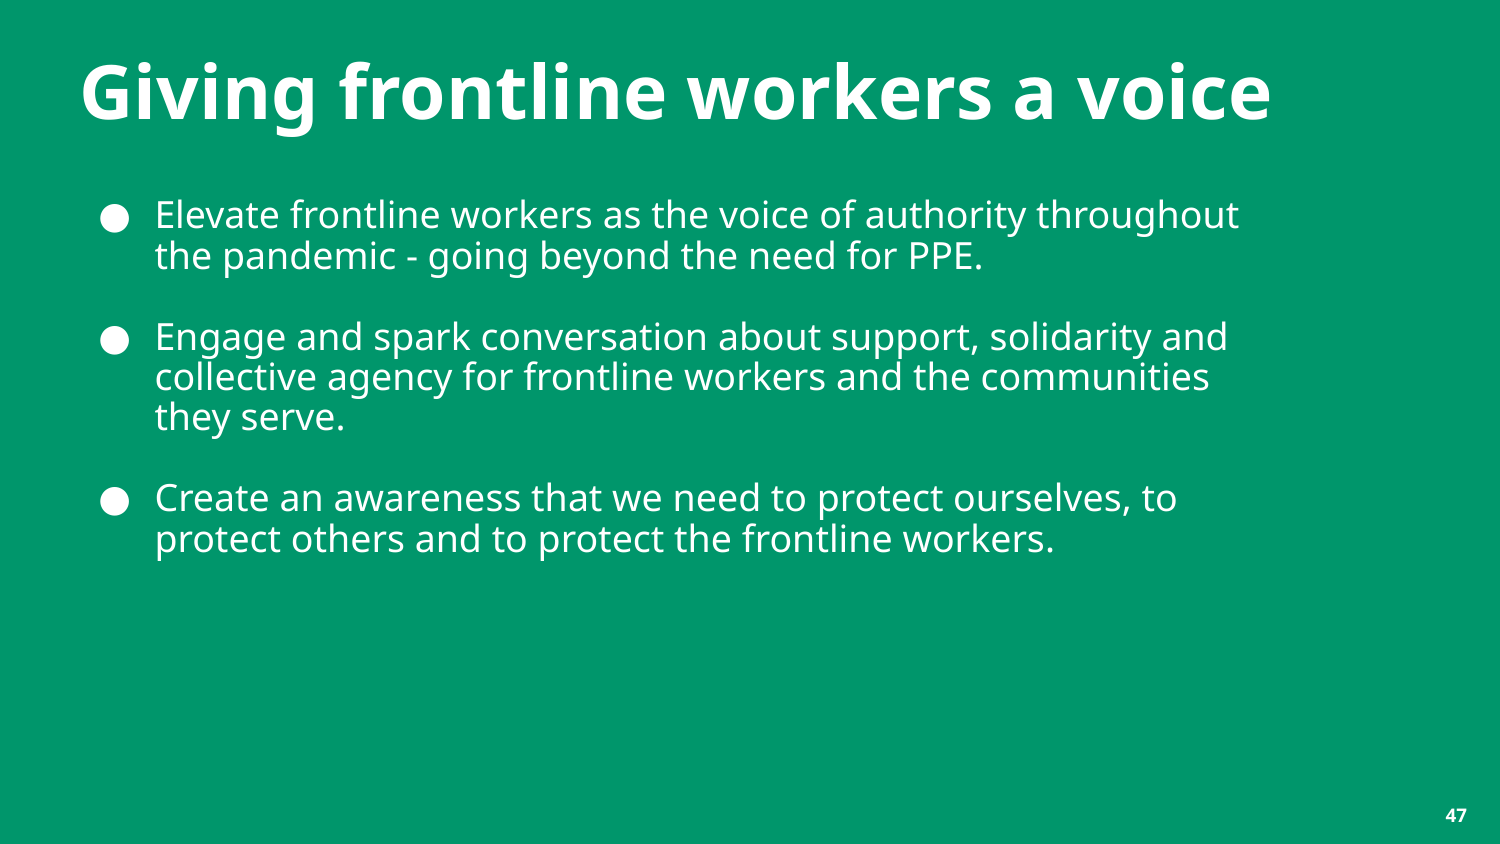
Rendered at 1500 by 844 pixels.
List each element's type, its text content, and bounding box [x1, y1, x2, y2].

title Giving frontline workers a voice [68, 34, 1431, 157]
slide_number ‹#› [1441, 801, 1500, 833]
list Elevate frontline workers as the voice of authority throughout the pandemic - going beyond the need for PPE. Engage and spark conversation about support, solidarity and collective agency for frontline workers and the communities they serve. Create an awareness that we need to protect ourselves, to protect others and to protect the frontline workers. [68, 145, 1278, 663]
